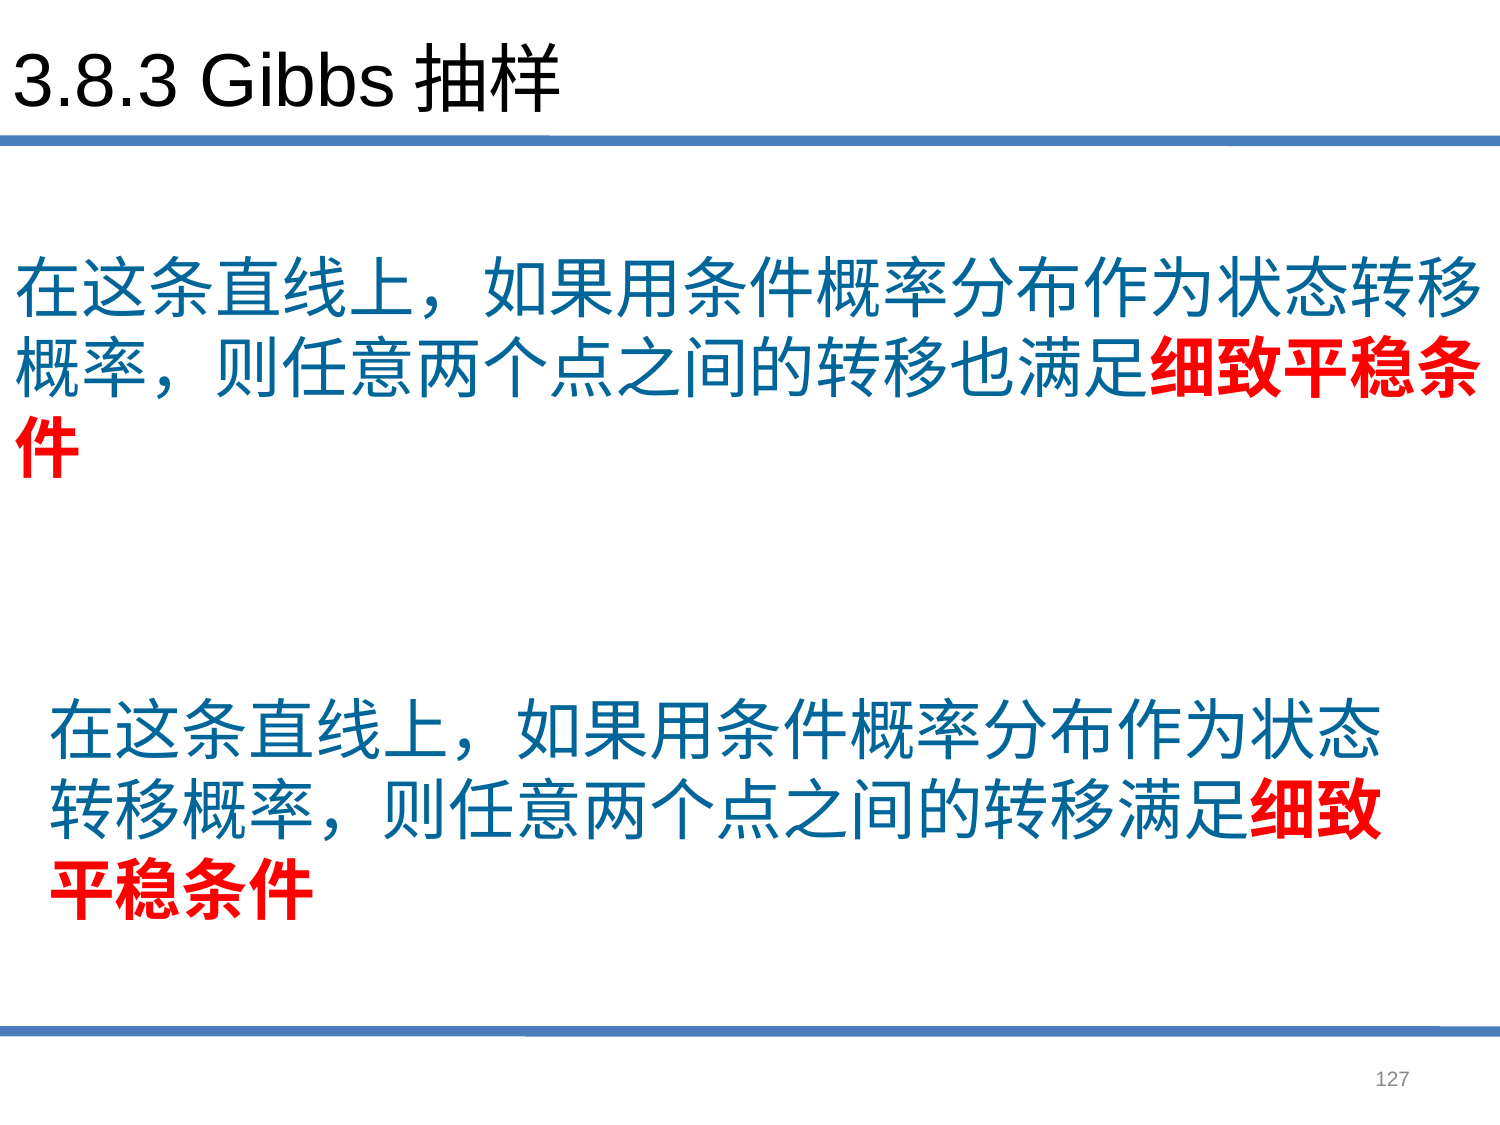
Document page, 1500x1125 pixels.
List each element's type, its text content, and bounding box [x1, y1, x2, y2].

slide_number 127 [1074, 1048, 1425, 1109]
title 3.8.3 Gibbs抽样 [0, 23, 1348, 129]
